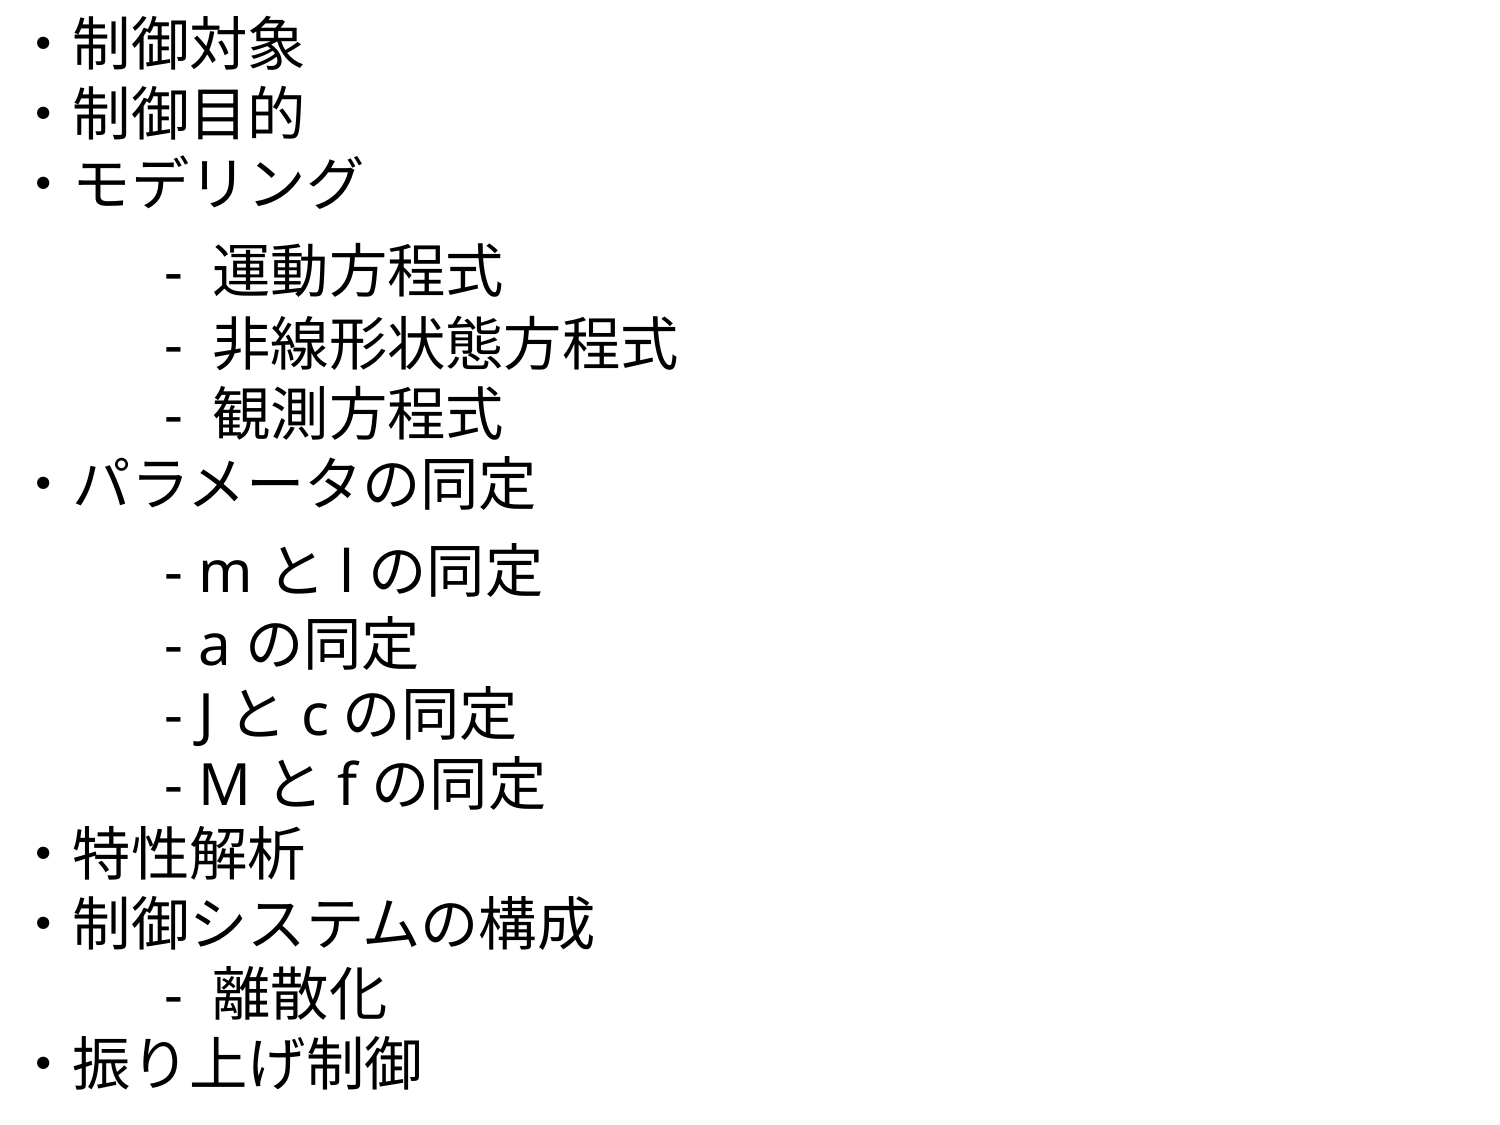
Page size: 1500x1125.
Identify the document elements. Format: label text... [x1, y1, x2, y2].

text_box ・制御対象 ・制御目的 ・モデリング - 運動方程式 - 非線形状態方程式 - 観測方程式 ・パラメータの同定 - mとlの同定 - aの同定 - Jとcの同定 - Mとfの同定 ・特性解析 ・制御システムの構成 - 離散化 ・振り上げ制御 [0, 0, 1500, 1125]
